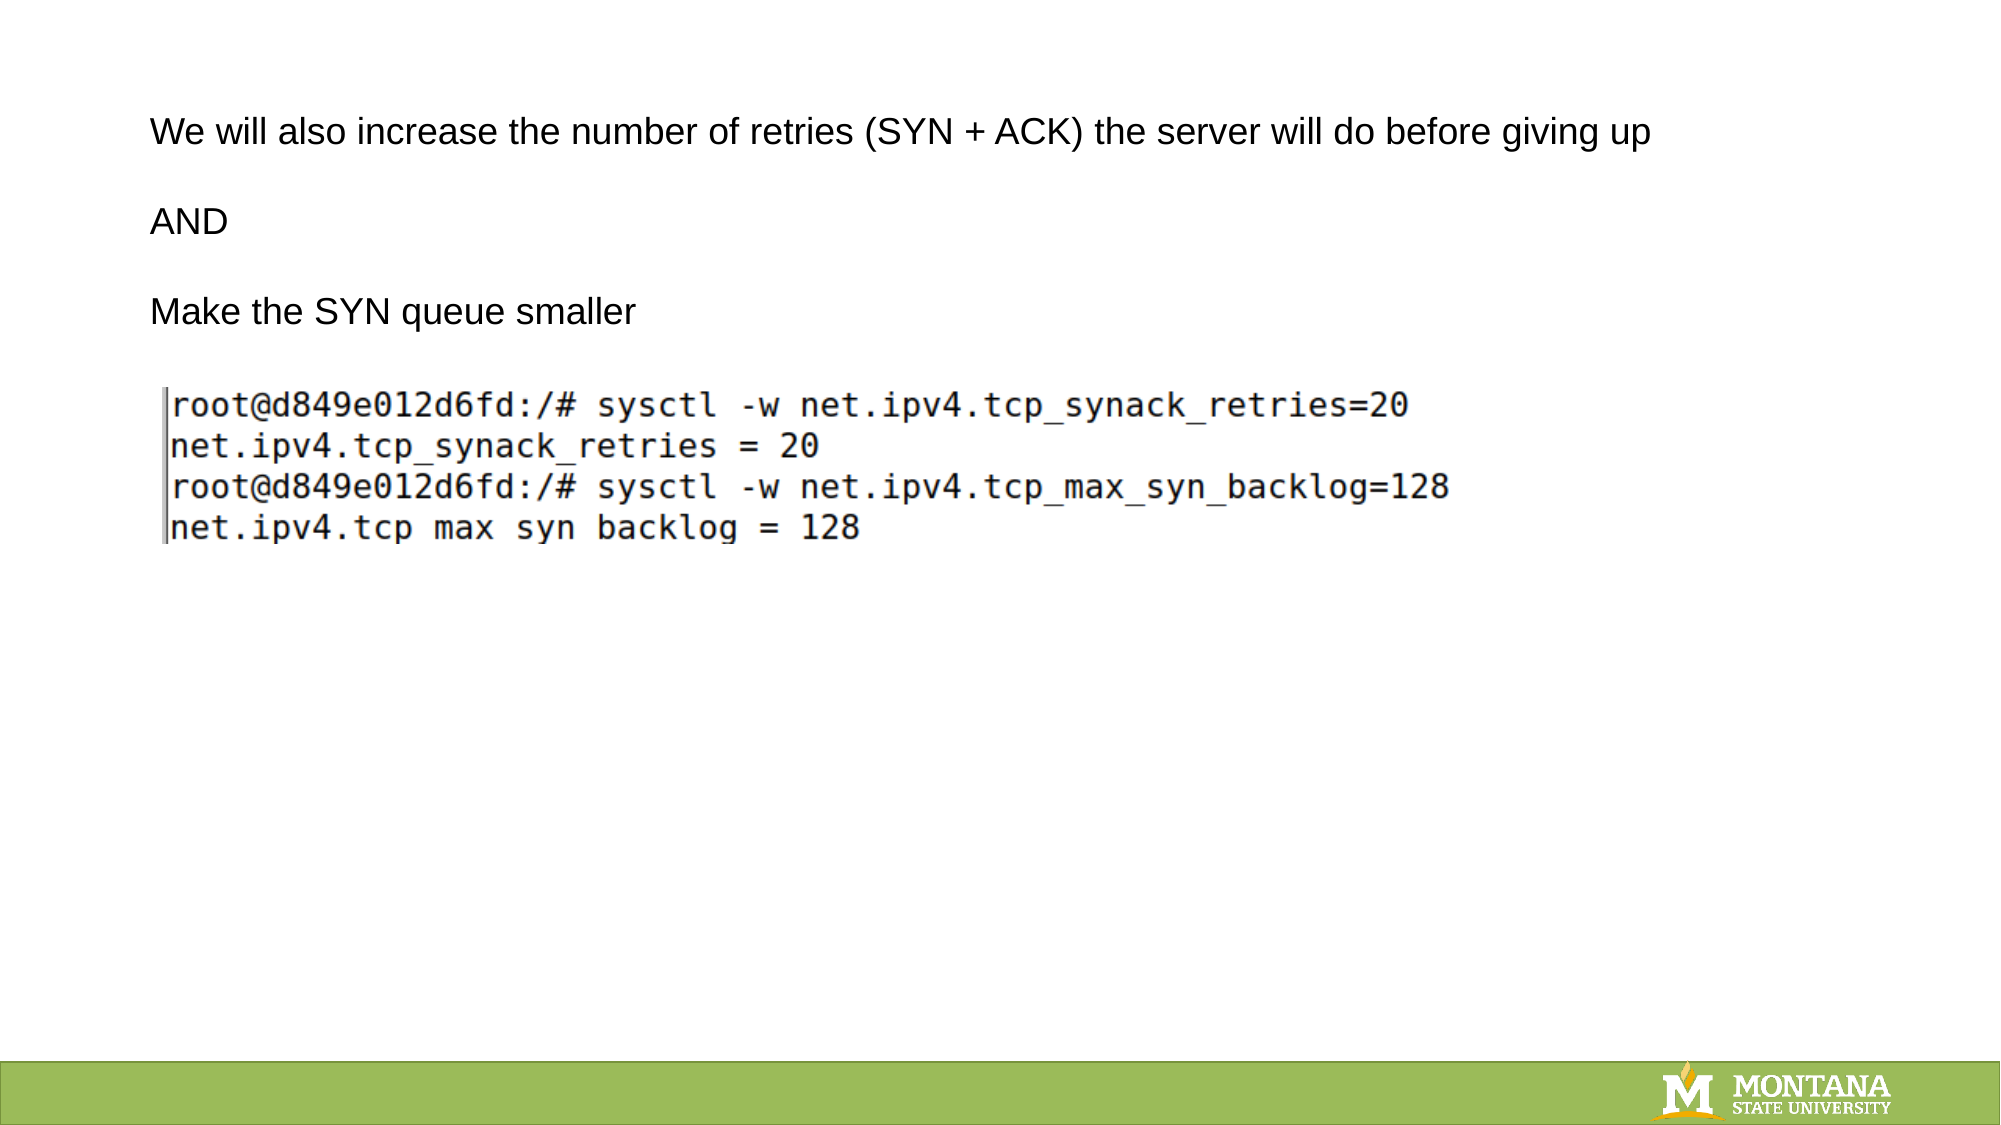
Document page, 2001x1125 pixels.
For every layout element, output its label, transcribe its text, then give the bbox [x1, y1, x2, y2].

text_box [1892, 1060, 2000, 1125]
text_box We will also increase the number of retries (SYN + ACK) the server will do before giving up AND Make the SYN queue smaller [135, 99, 1668, 340]
picture [162, 387, 1488, 544]
picture [1649, 1060, 1892, 1122]
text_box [0, 1060, 1647, 1125]
